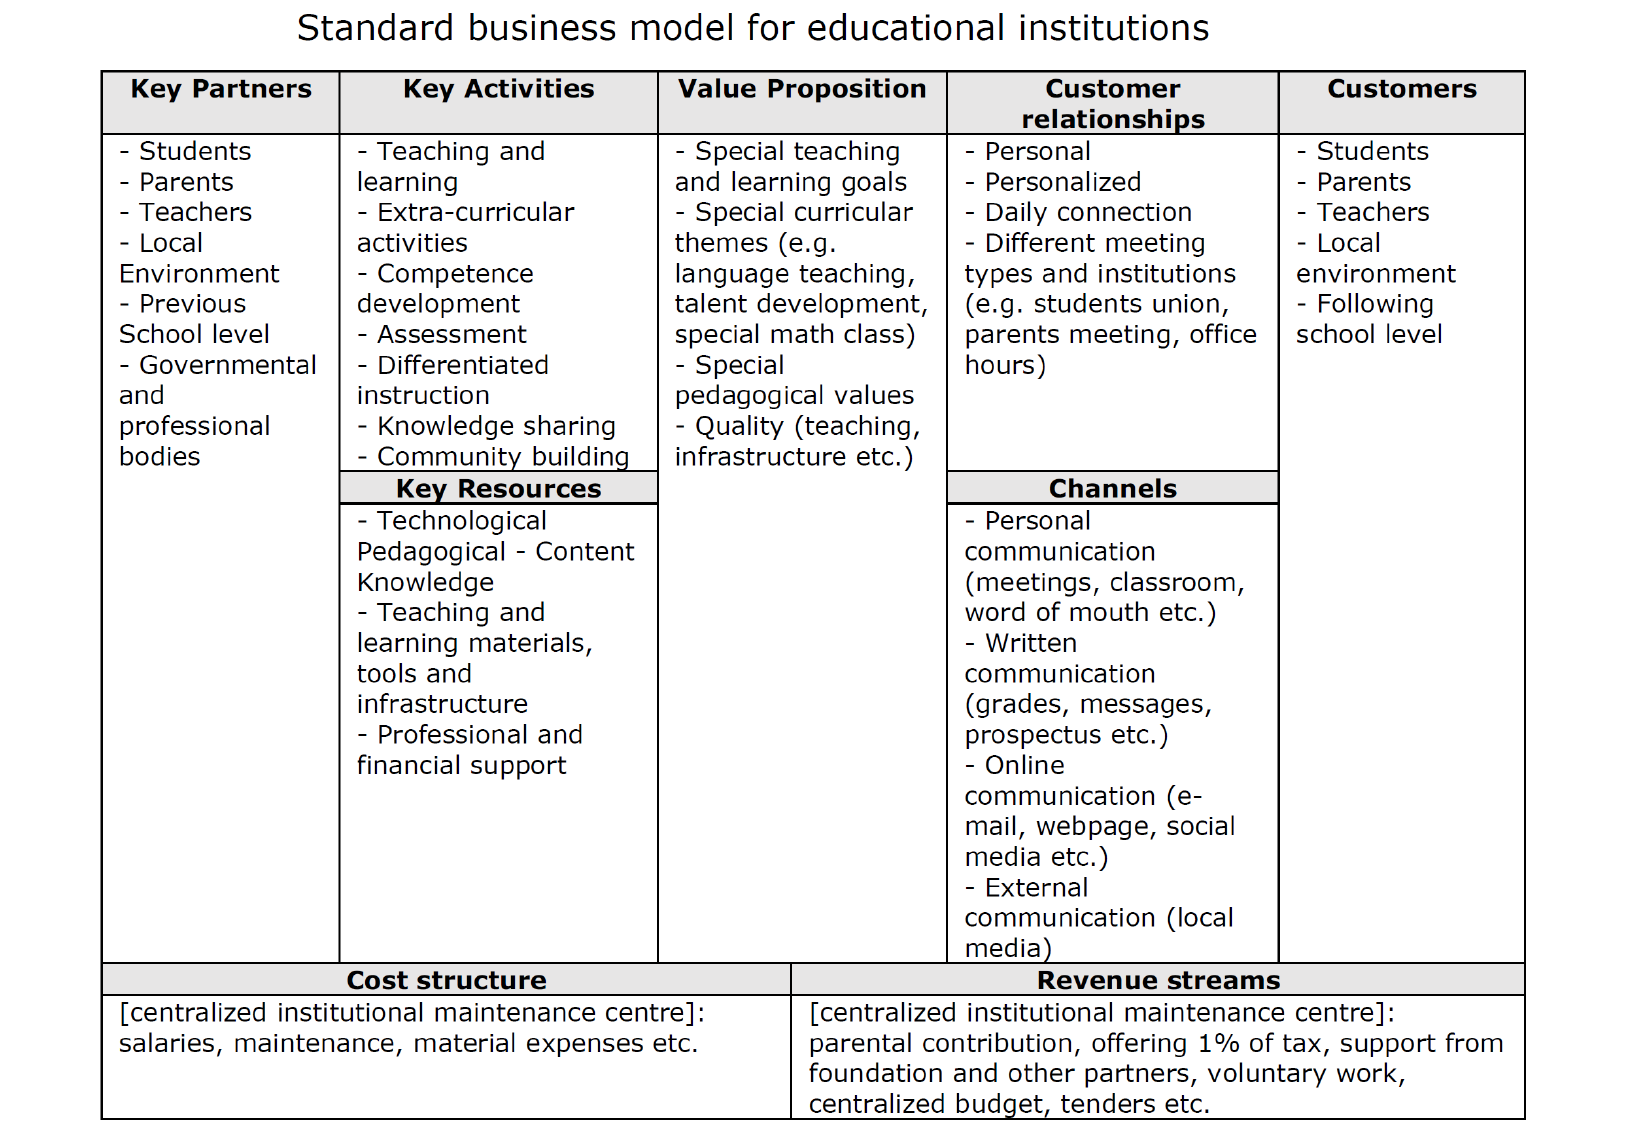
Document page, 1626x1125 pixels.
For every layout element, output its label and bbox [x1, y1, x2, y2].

text_box [83, 0, 1542, 1125]
